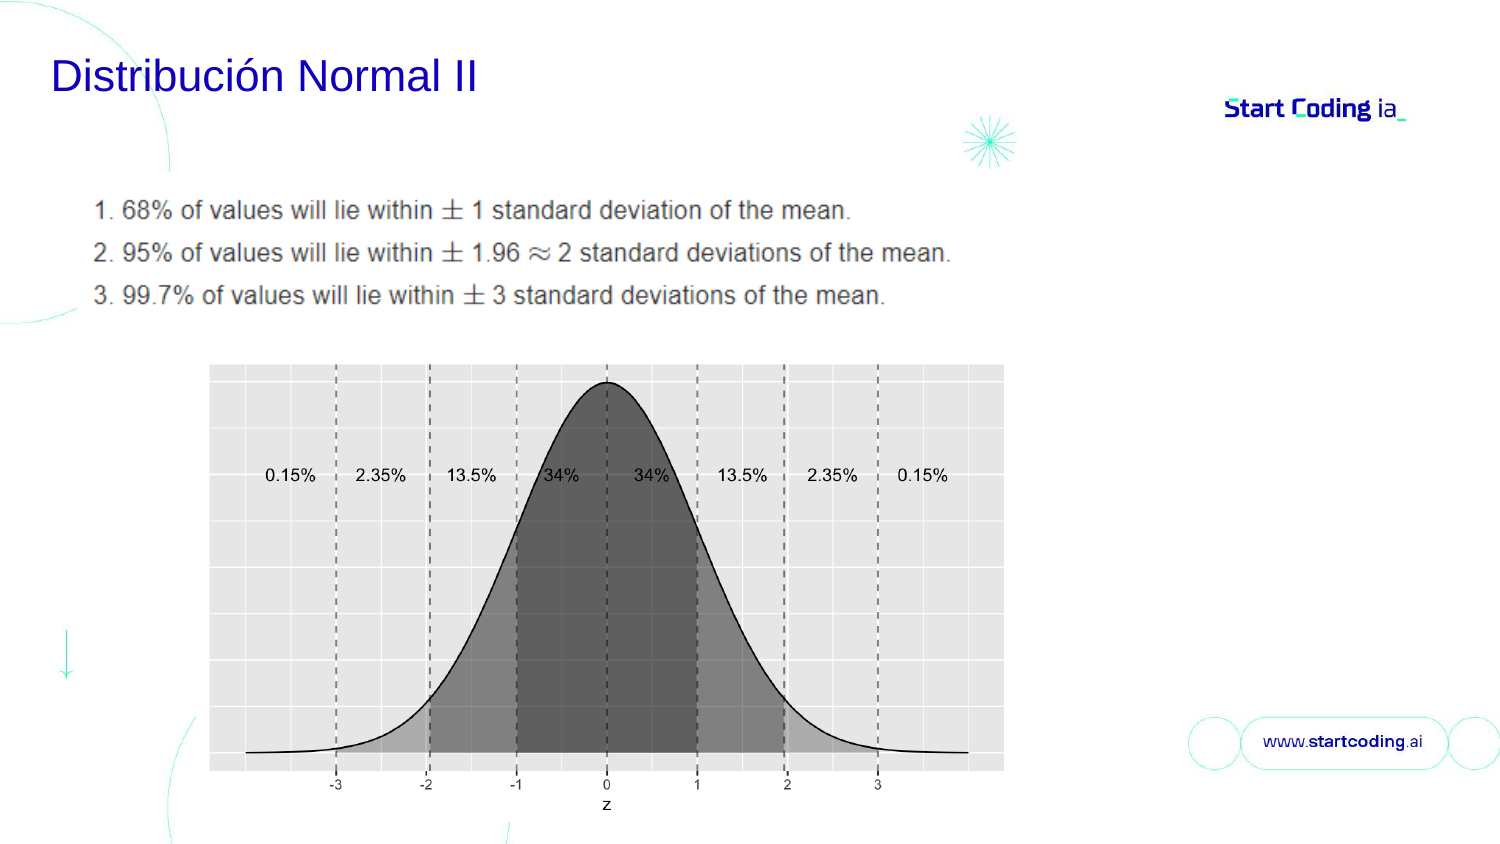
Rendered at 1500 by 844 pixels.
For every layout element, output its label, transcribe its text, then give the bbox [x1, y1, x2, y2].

title Distribución Normal II [35, 31, 1267, 116]
picture [0, 0, 1500, 844]
